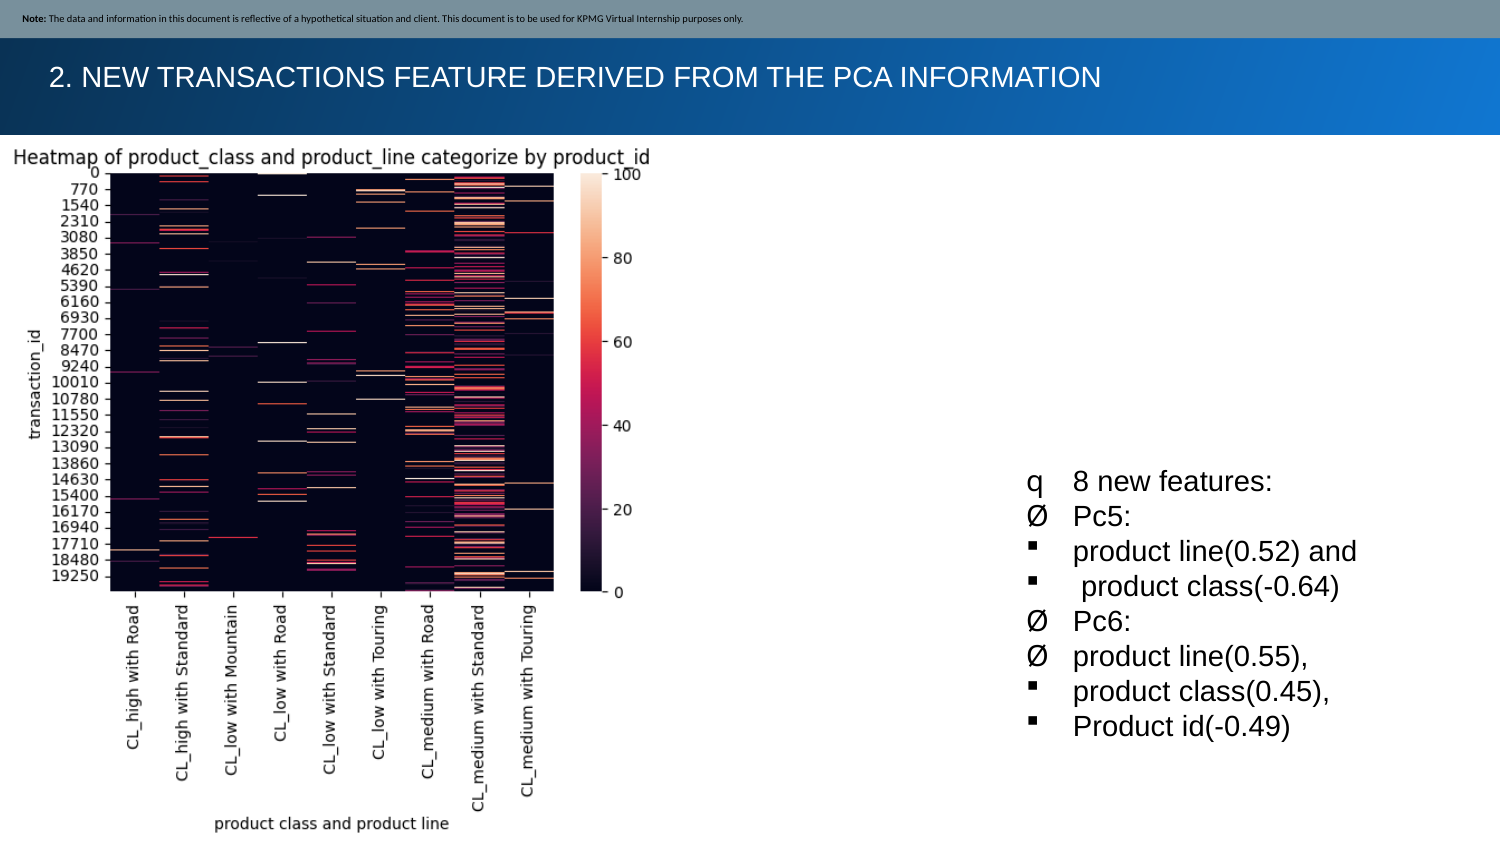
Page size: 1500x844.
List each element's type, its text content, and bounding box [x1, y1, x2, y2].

text_box 2. NEW TRANSACTIONS FEATURE DERIVED FROM THE PCA INFORMATION [33, 43, 1439, 109]
picture [2, 137, 661, 844]
text_box 8 new features: ​ Pc5: product line(0.52) and product class(-0.64) Pc6: product line(0.55), product class(0.45), Product id(-0.49) ​ [1018, 455, 1469, 785]
text_box Note: The data and information in this document is reflective of a hypothetical situation and client. This document is to be used for KPMG Virtual Internship purposes only. [0, 0, 1500, 39]
text_box [0, 39, 1500, 135]
